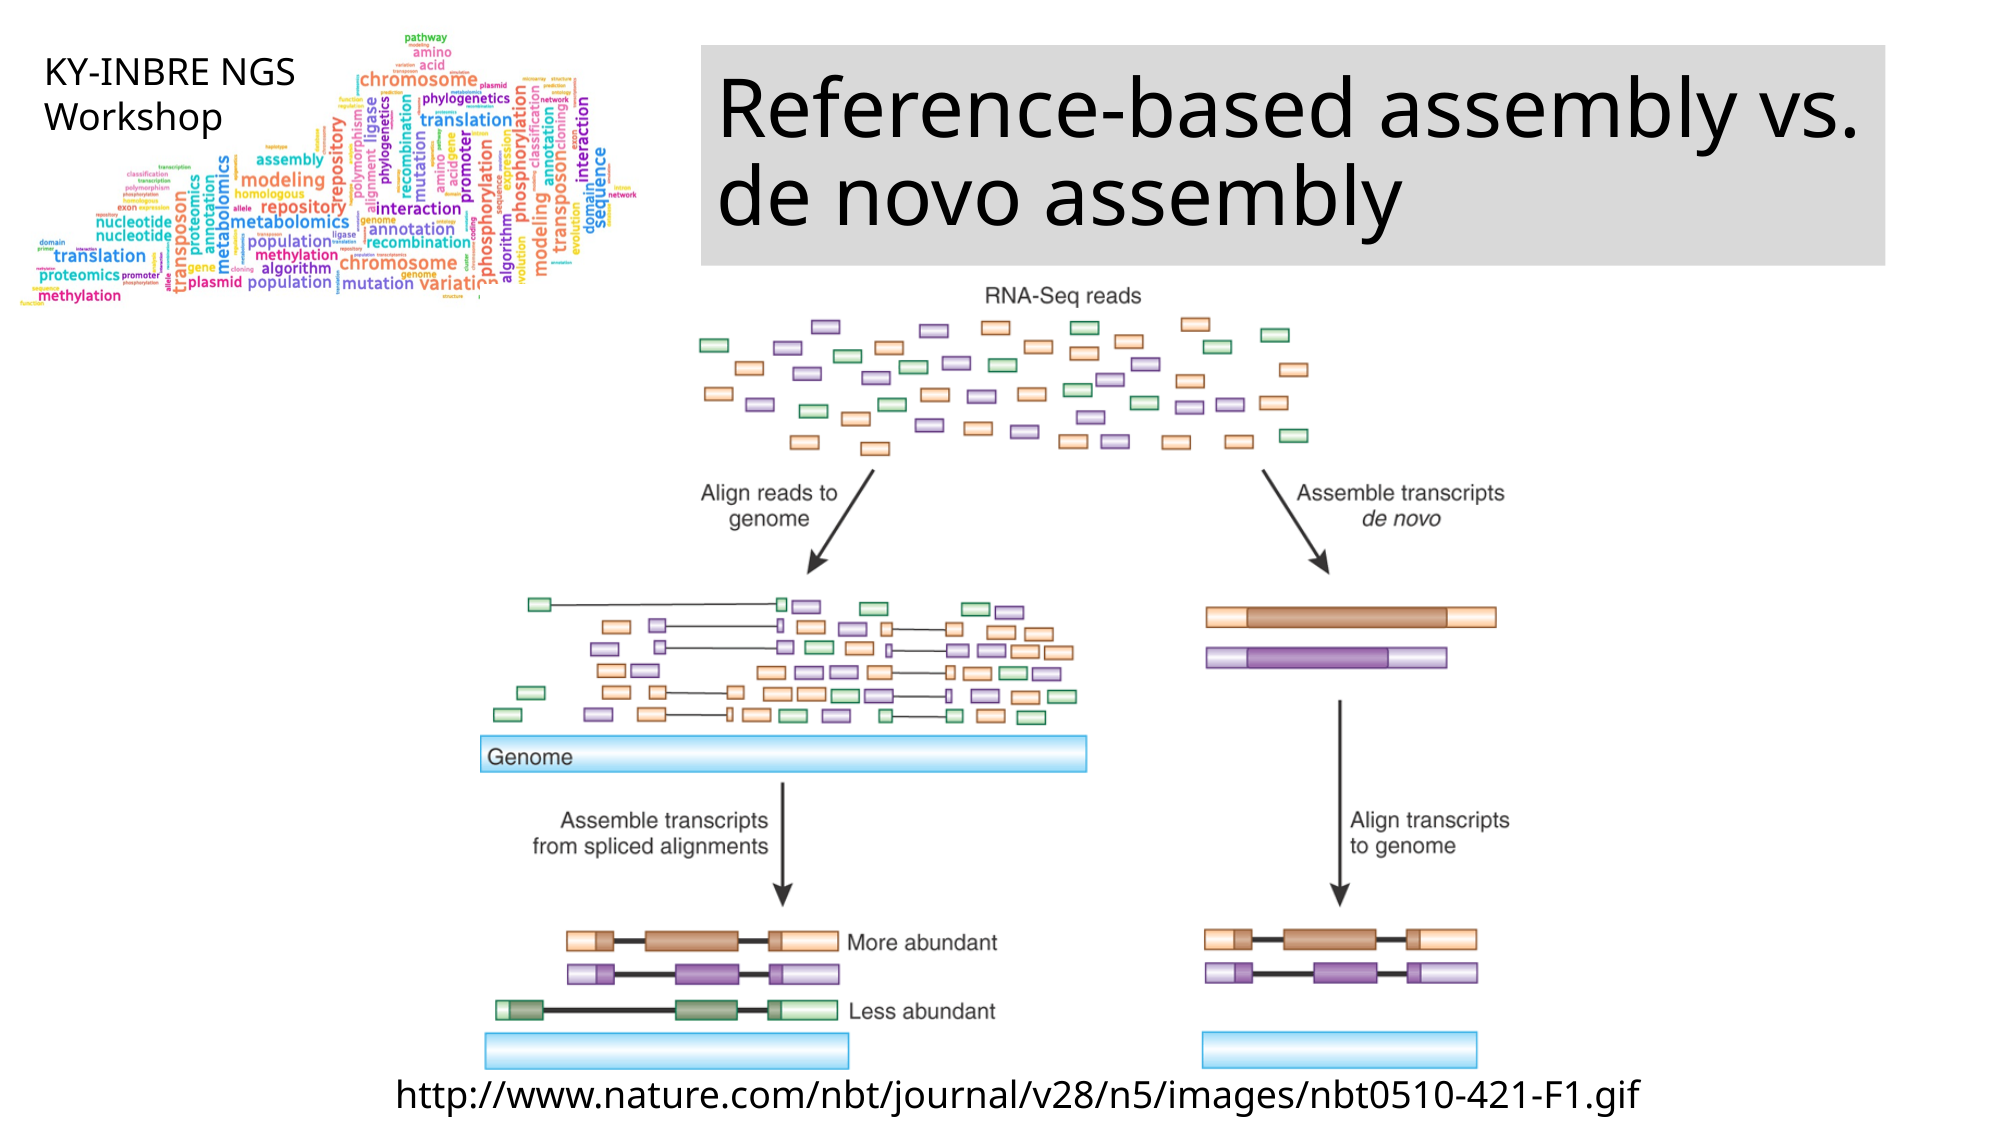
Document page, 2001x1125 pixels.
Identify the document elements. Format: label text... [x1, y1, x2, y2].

picture [9, 24, 1510, 1071]
title Reference-based assembly vs. de novo assembly [701, 45, 1886, 266]
text_box http://www.nature.com/nbt/journal/v28/n5/images/nbt0510-421-F1.gif [380, 1063, 1656, 1124]
